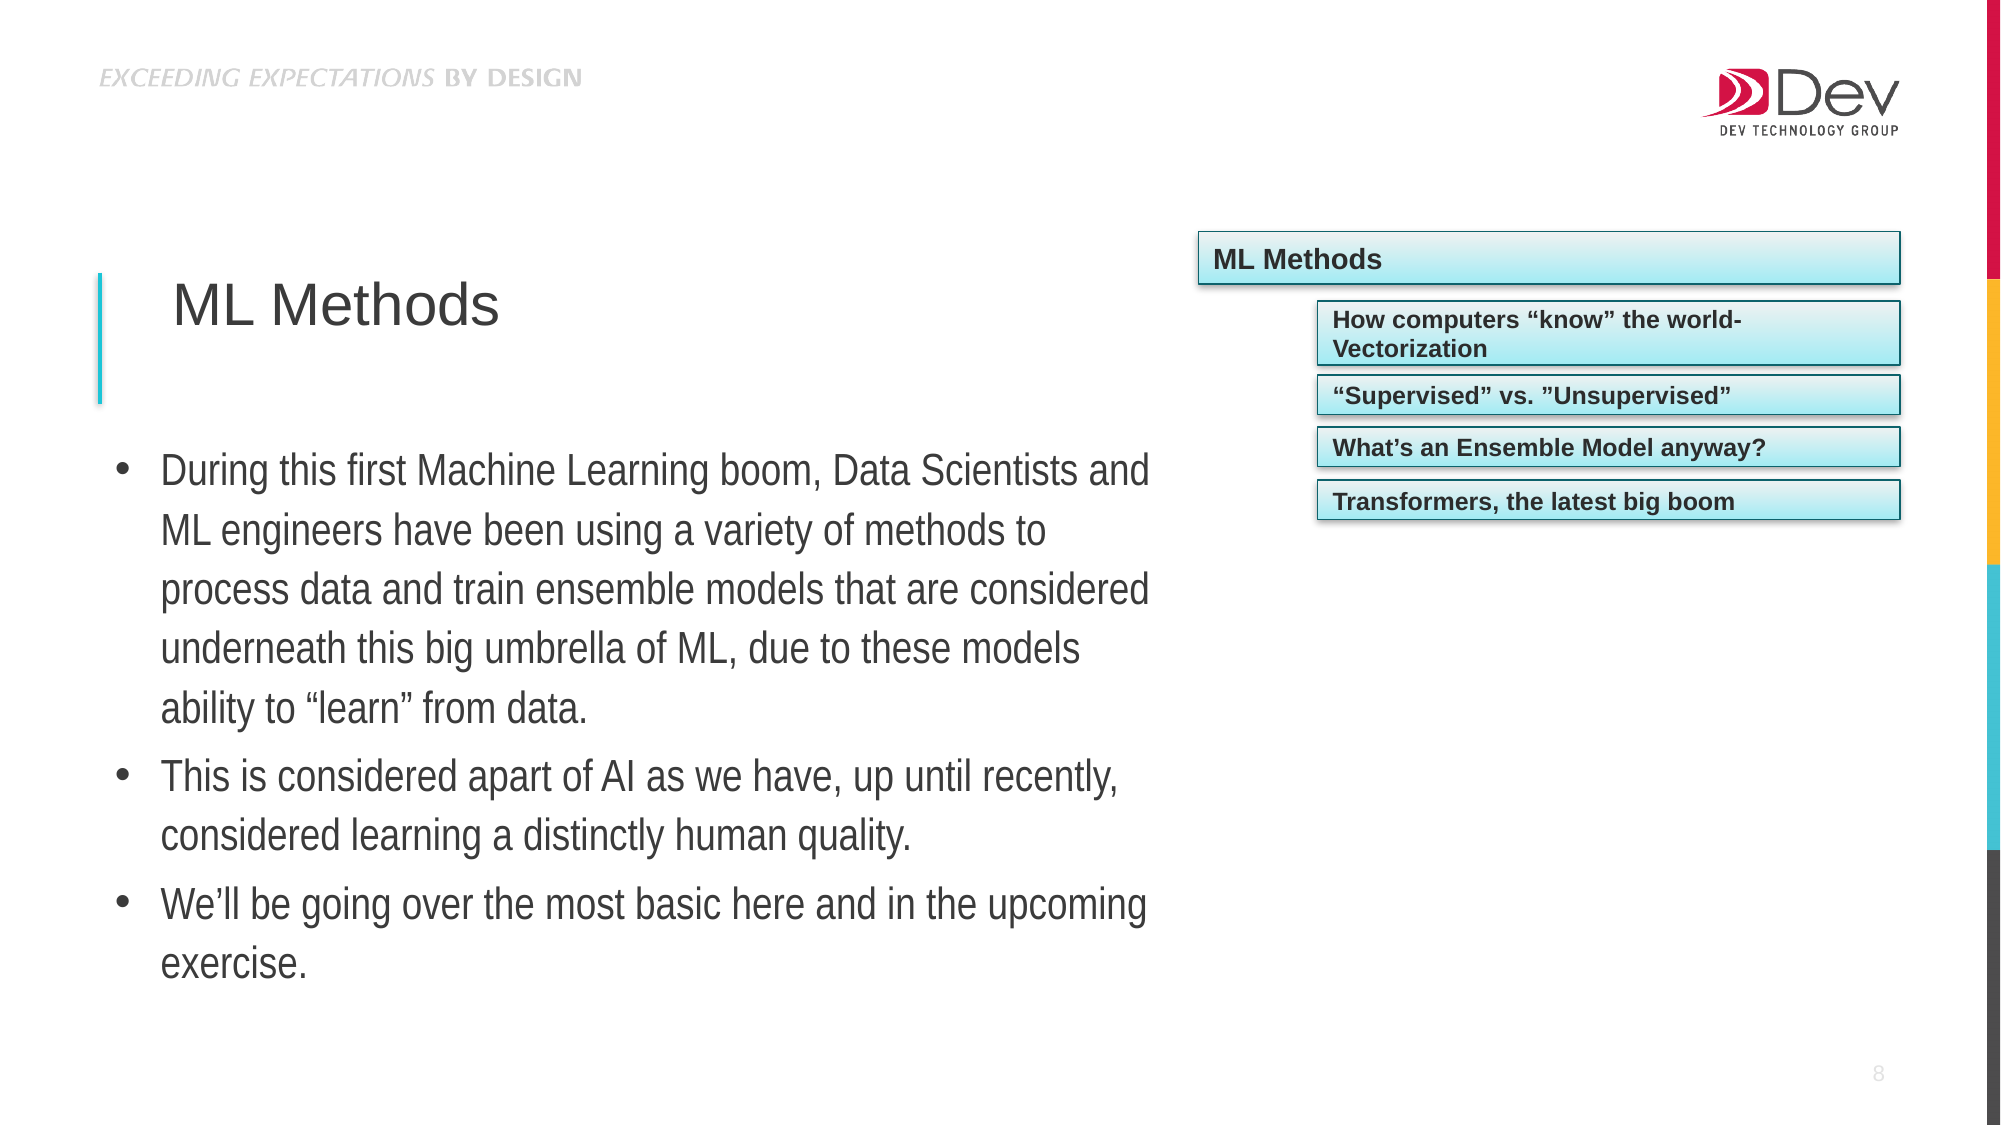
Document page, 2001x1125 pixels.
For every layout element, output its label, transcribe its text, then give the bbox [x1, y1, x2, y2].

text_box How computers “know” the world- Vectorization [1317, 300, 1901, 366]
text_box ML Methods [1198, 231, 1901, 285]
picture [1987, 0, 2001, 1125]
title ML Methods [158, 257, 911, 419]
text_box Transformers, the latest big boom [1317, 479, 1901, 520]
slide_number 8 [1433, 1042, 1900, 1103]
picture [1700, 68, 1900, 136]
list During this first Machine Learning boom, Data Scientists and ML engineers have been using a variety of methods to process data and train ensemble models that are considered underneath this big umbrella of ML, due to these models ability to “learn” from data. This is considered apart of AI as we have, up until recently, considered learning a distinctly human quality. We’ll be going over the most basic here and in the upcoming exercise. [99, 427, 1169, 1027]
text_box “Supervised” vs. ”Unsupervised” [1317, 374, 1901, 415]
picture [99, 68, 581, 87]
text_box What’s an Ensemble Model anyway? [1317, 426, 1901, 467]
